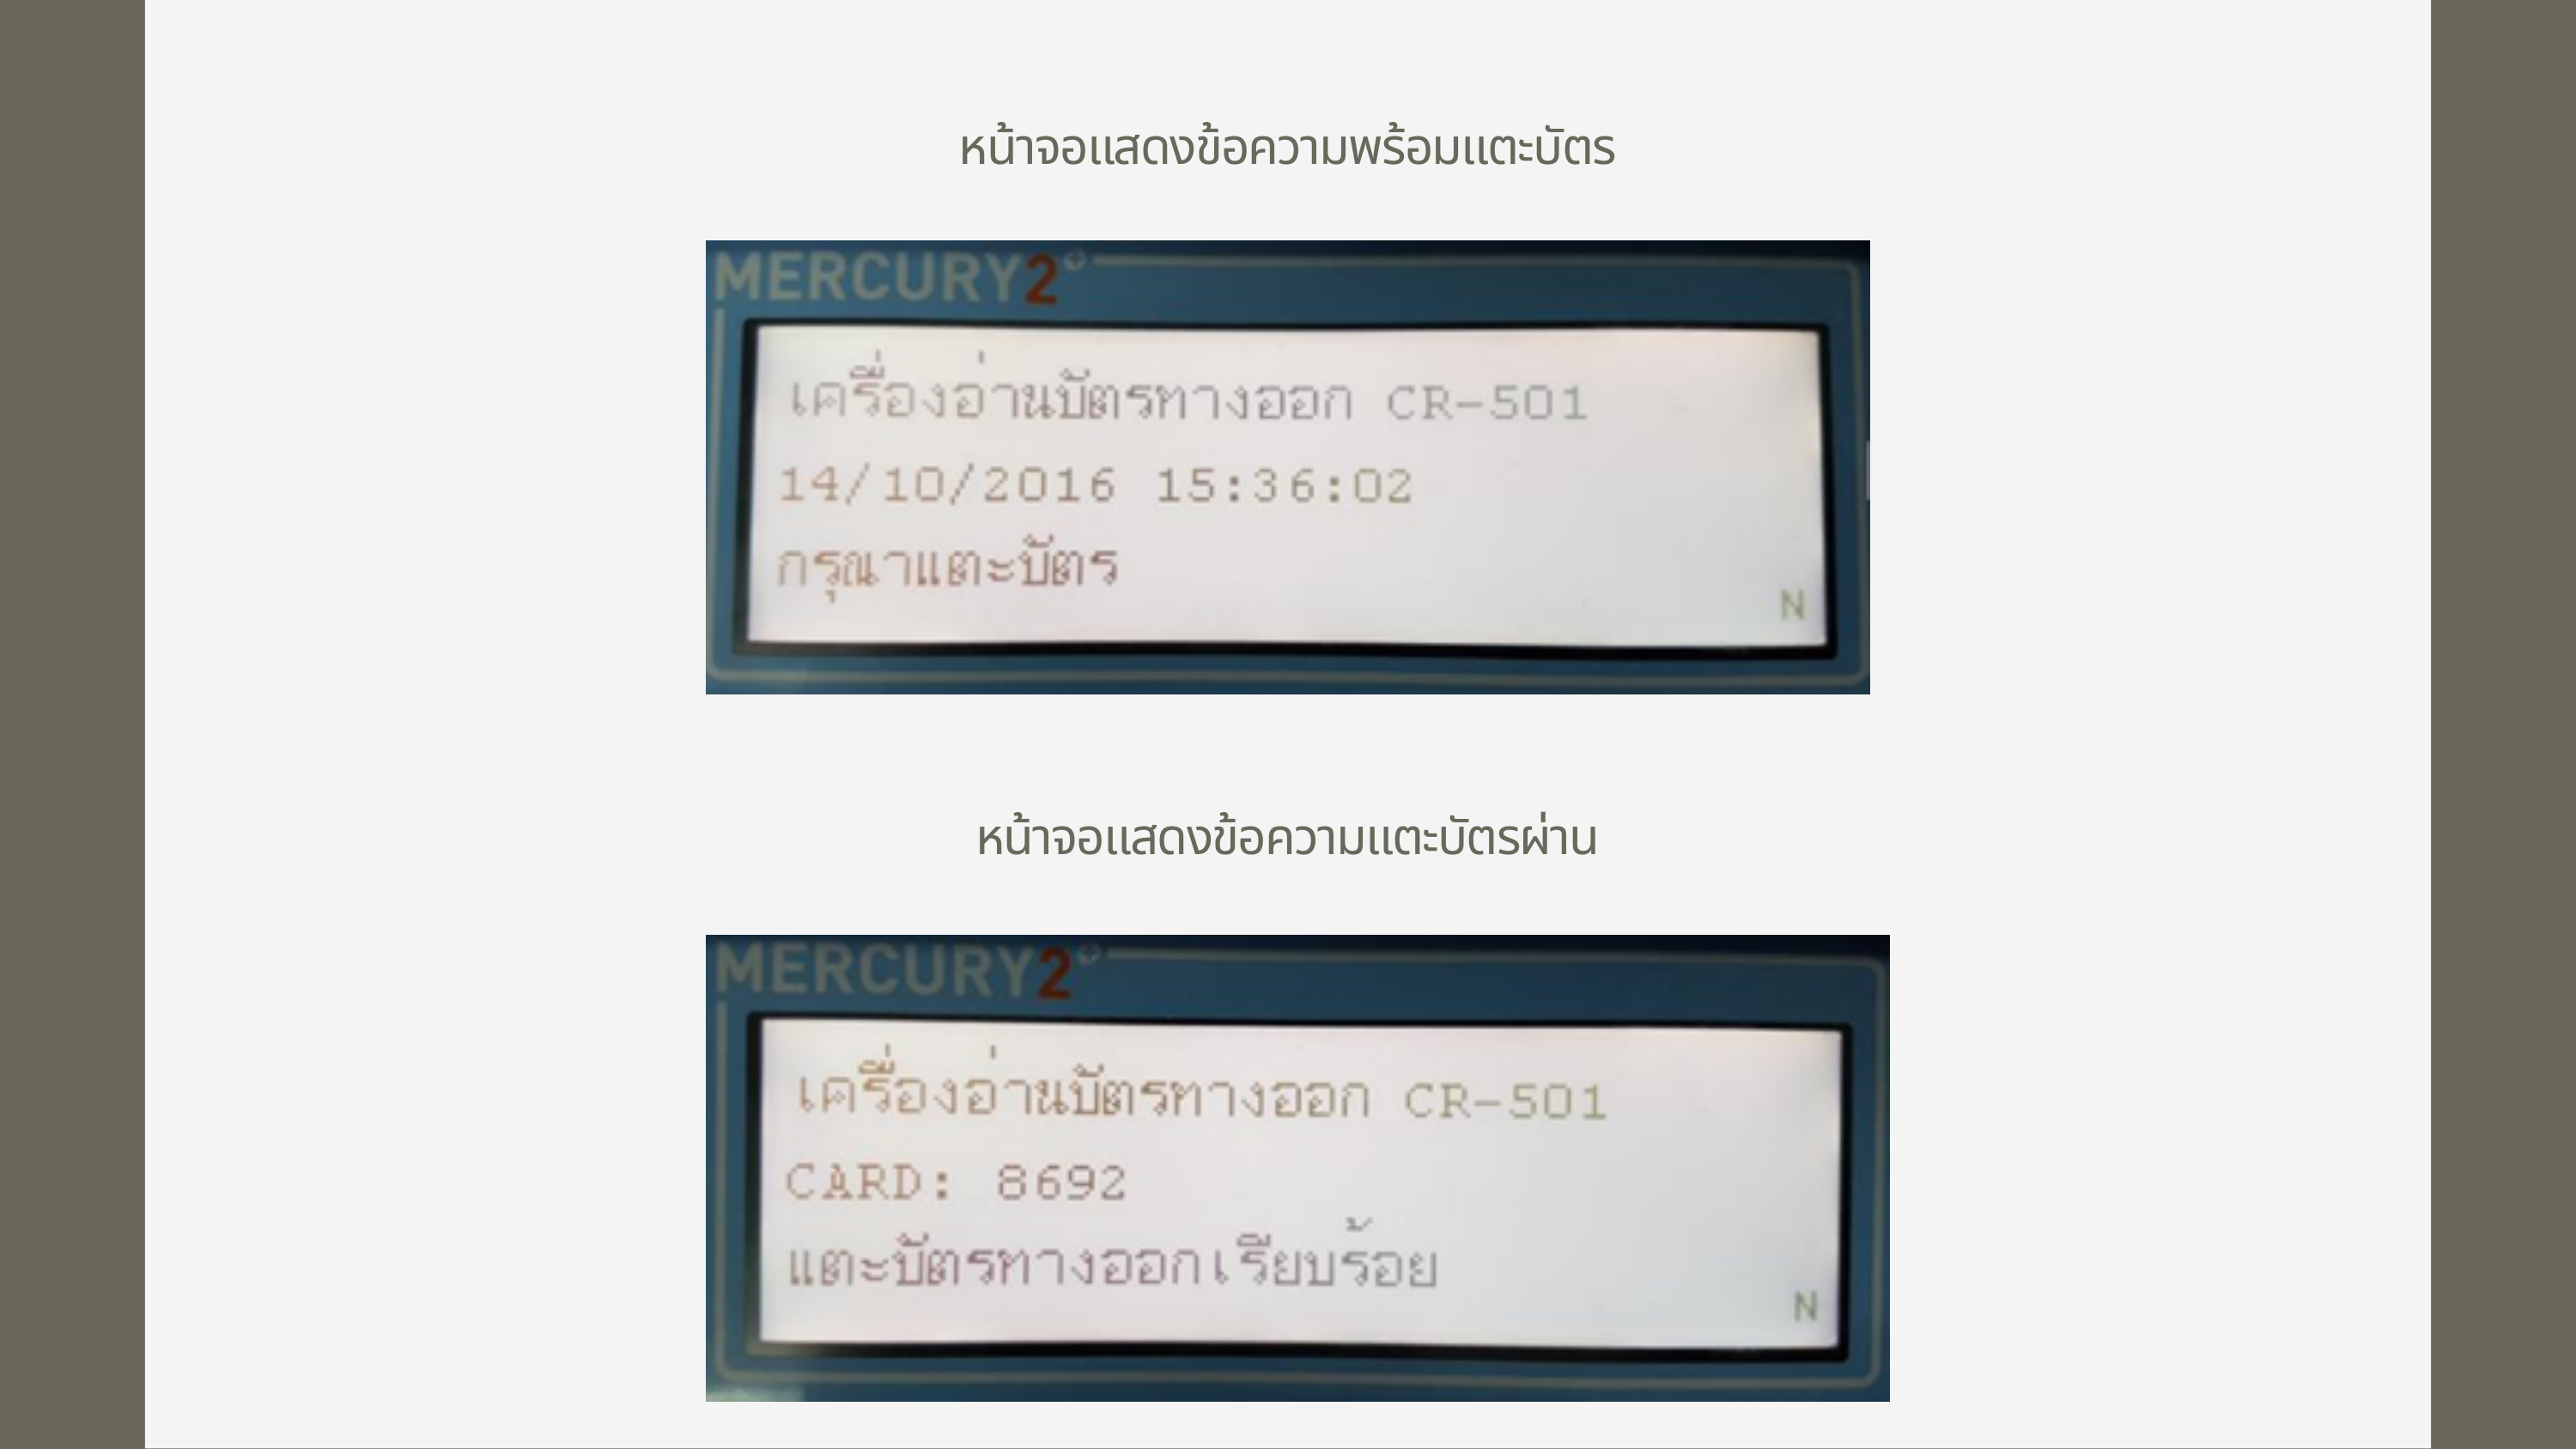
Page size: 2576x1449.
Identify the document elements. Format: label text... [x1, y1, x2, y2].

text_box [144, 0, 2432, 1449]
picture [706, 934, 1890, 1403]
text_box หน้าจอแสดงข้อความพร้อมแตะบัตร [939, 104, 1637, 175]
text_box หน้าจอแสดงข้อความแตะบัตรผ่าน [957, 794, 1619, 864]
picture [706, 239, 1870, 695]
